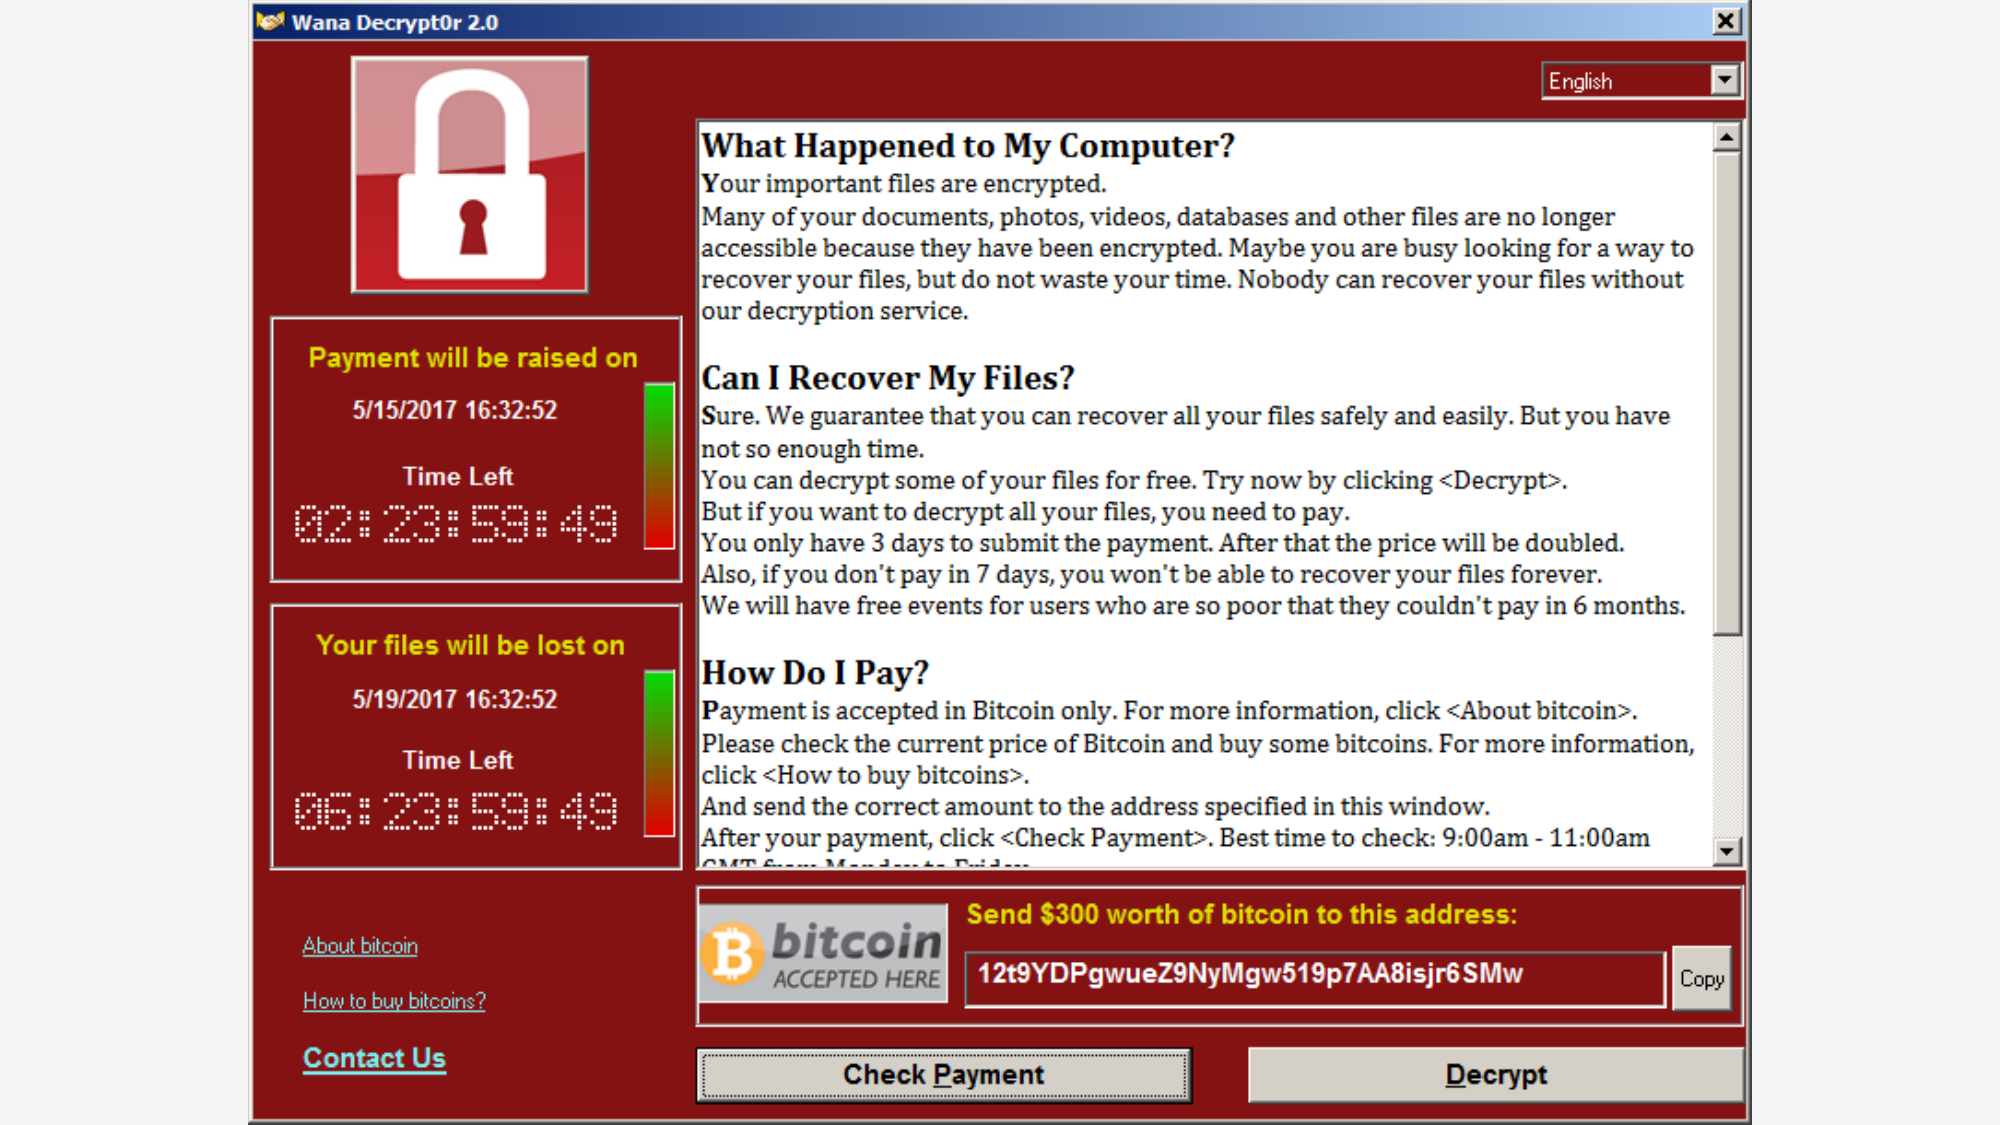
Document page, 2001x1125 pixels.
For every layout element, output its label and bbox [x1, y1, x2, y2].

picture [248, 0, 1752, 1125]
